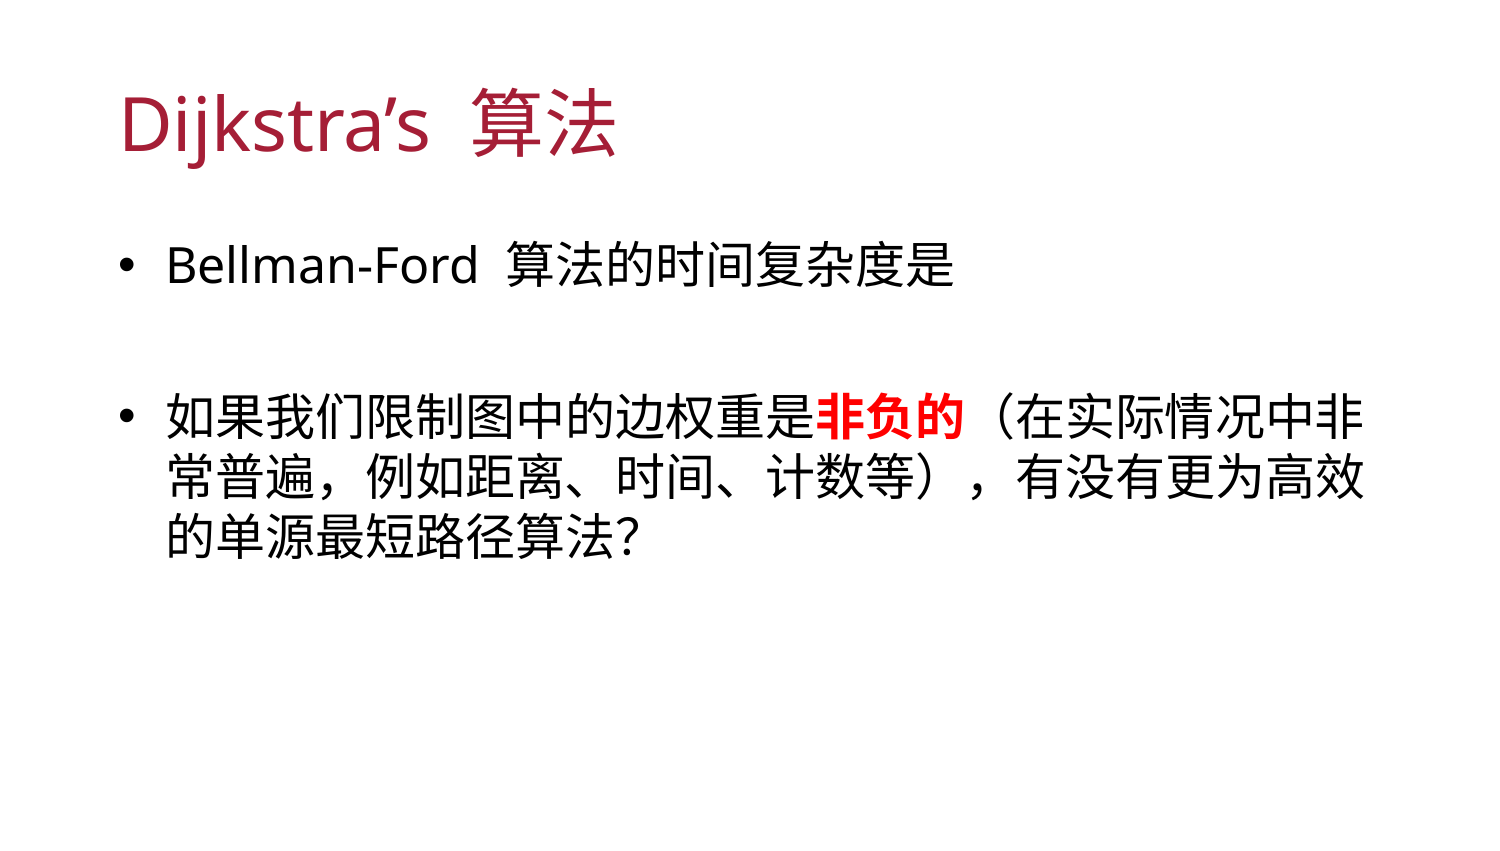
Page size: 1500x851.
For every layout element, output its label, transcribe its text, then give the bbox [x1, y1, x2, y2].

title Dijkstra’s 算法 [103, 45, 1397, 210]
